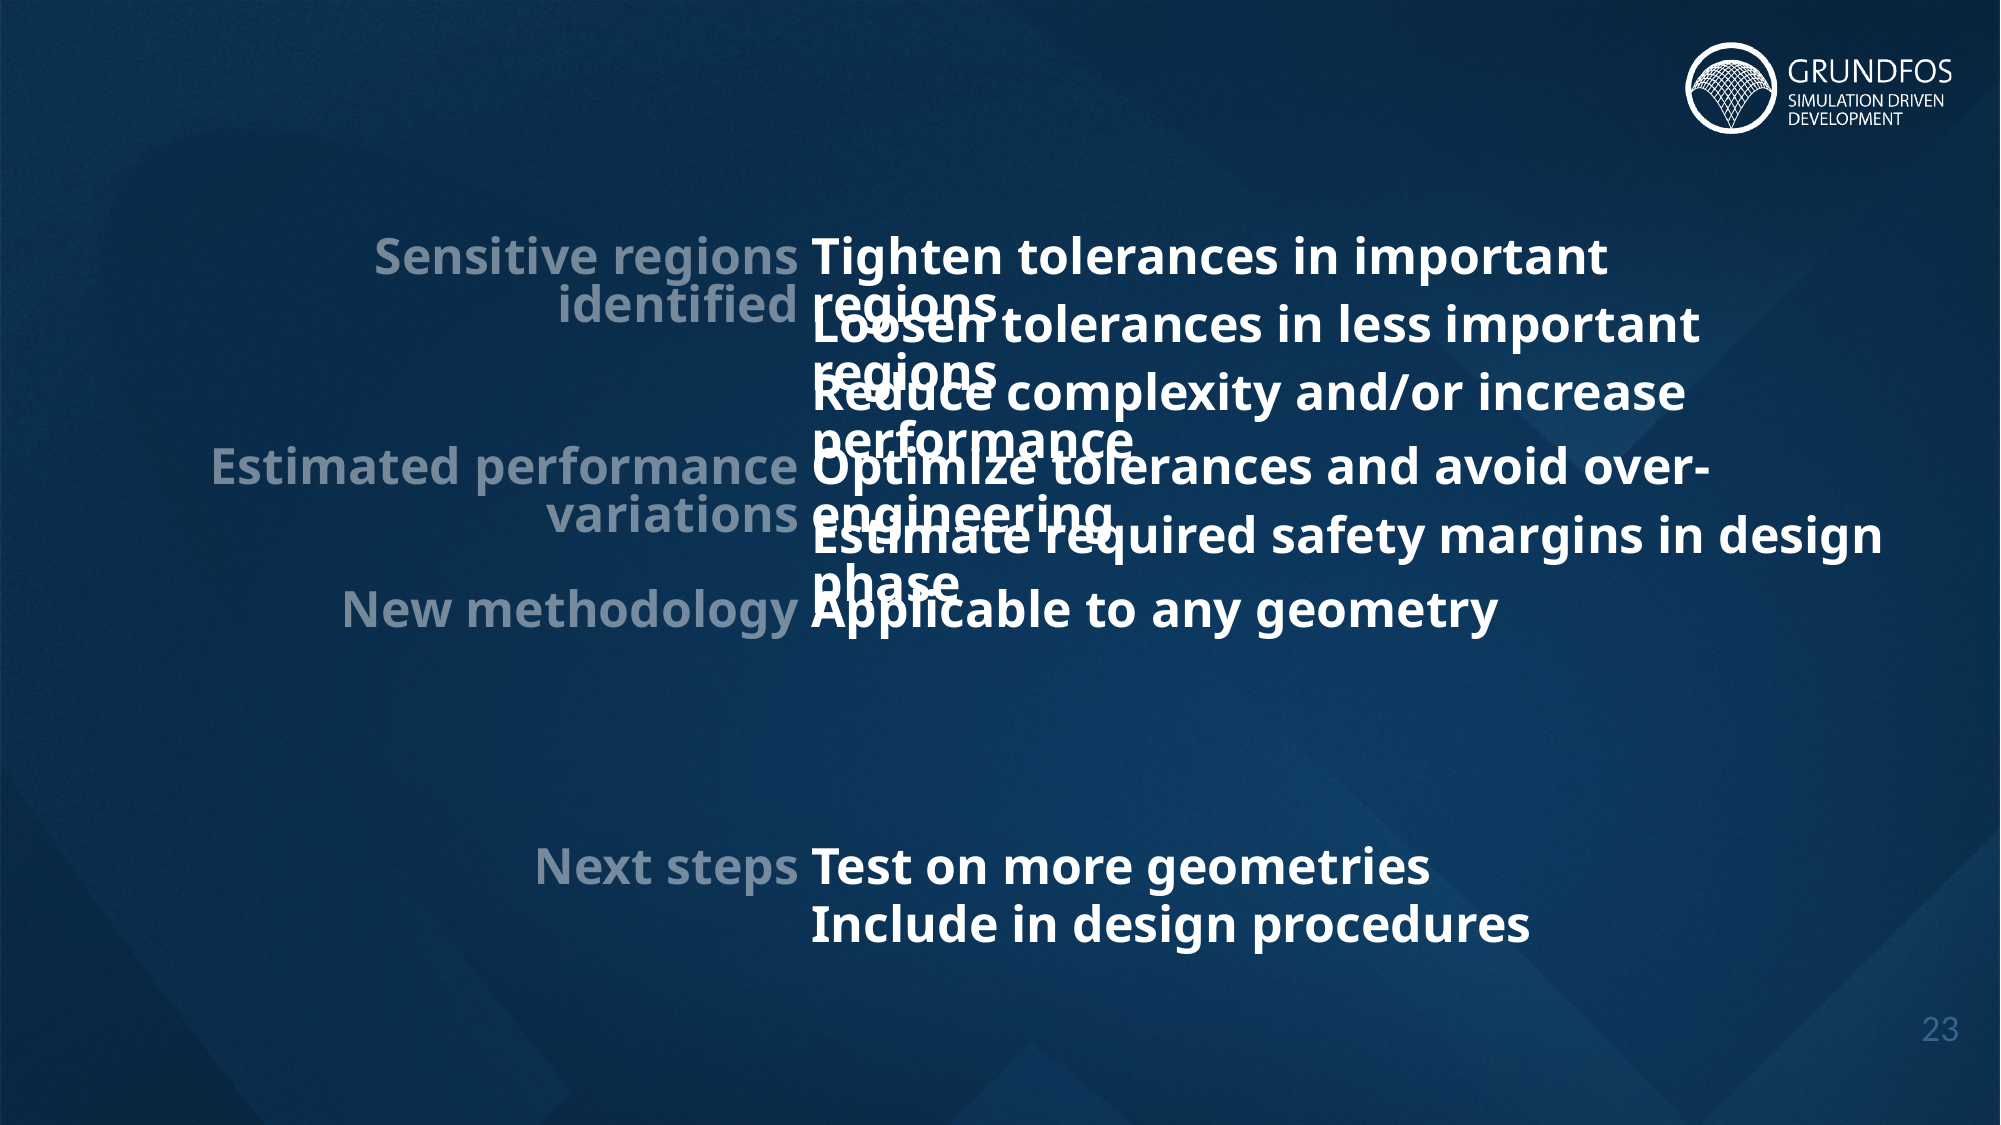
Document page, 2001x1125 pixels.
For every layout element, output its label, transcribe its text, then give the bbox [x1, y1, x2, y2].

title 7. Conclusion [59, 59, 1941, 170]
text_box Include in design procedures [811, 904, 1910, 953]
text_box Next steps [278, 846, 799, 895]
text_box Reduce complexity and/or increase performance [811, 372, 1891, 445]
text_box Optimize tolerances and avoid over-engineering [811, 445, 1891, 514]
text_box Test on more geometries [811, 846, 1910, 895]
slide_number 23 [1860, 996, 1960, 1057]
text_box Estimated performance variations [47, 445, 799, 542]
text_box [97, 414, 811, 487]
text_box Tighten tolerances in important regions [811, 235, 1738, 304]
text_box Applicable to any geometry [811, 611, 1500, 638]
text_box New methodology [278, 589, 799, 638]
text_box Sensitive regions identified [181, 235, 799, 332]
text_box Estimate required safety margins in design phase [811, 514, 1910, 611]
text_box Loosen tolerances in less important regions [811, 304, 1831, 372]
picture [0, 0, 2000, 1125]
